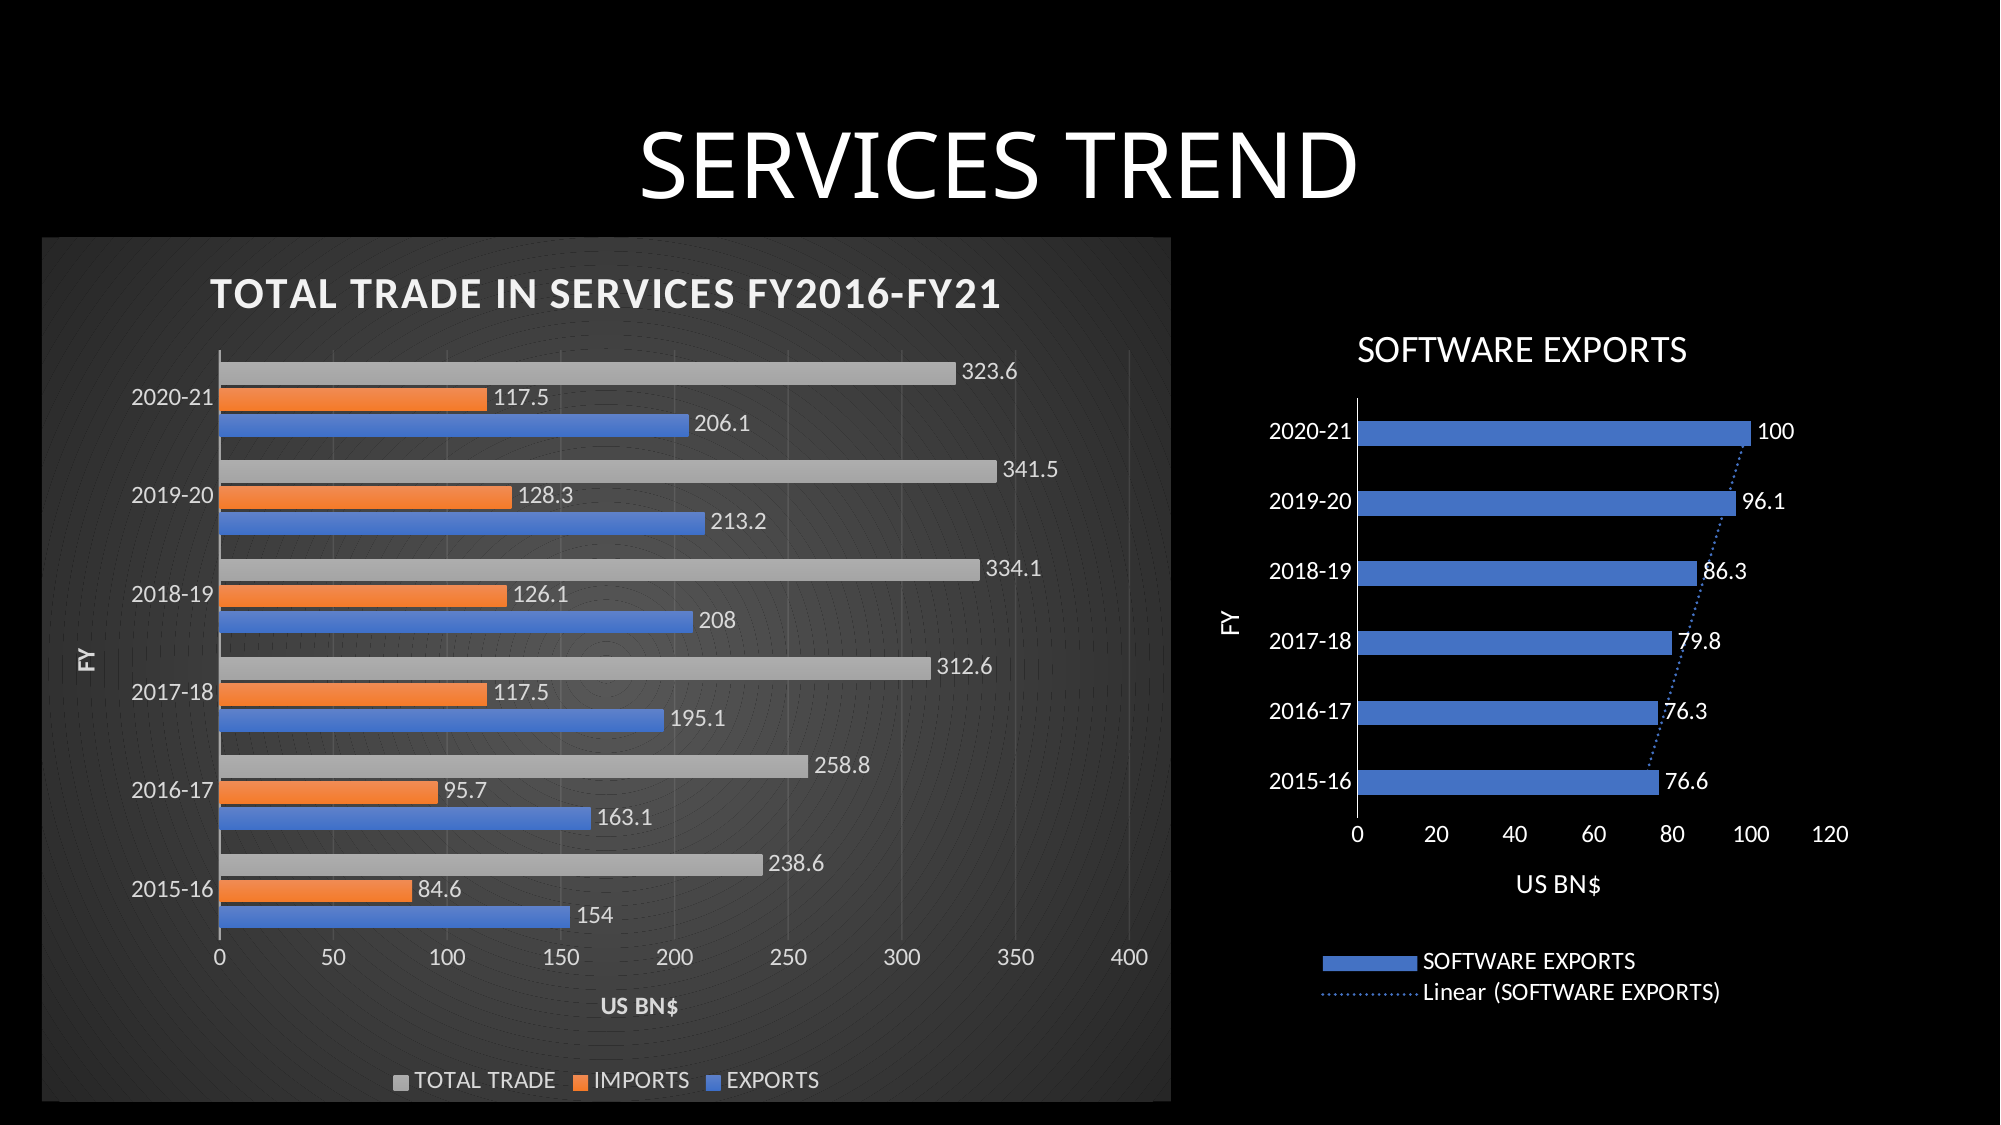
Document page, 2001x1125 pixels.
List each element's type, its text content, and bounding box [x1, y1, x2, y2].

chart [1182, 299, 1863, 1014]
title SERVICES TREND [137, 59, 1863, 278]
chart [41, 237, 1171, 1102]
